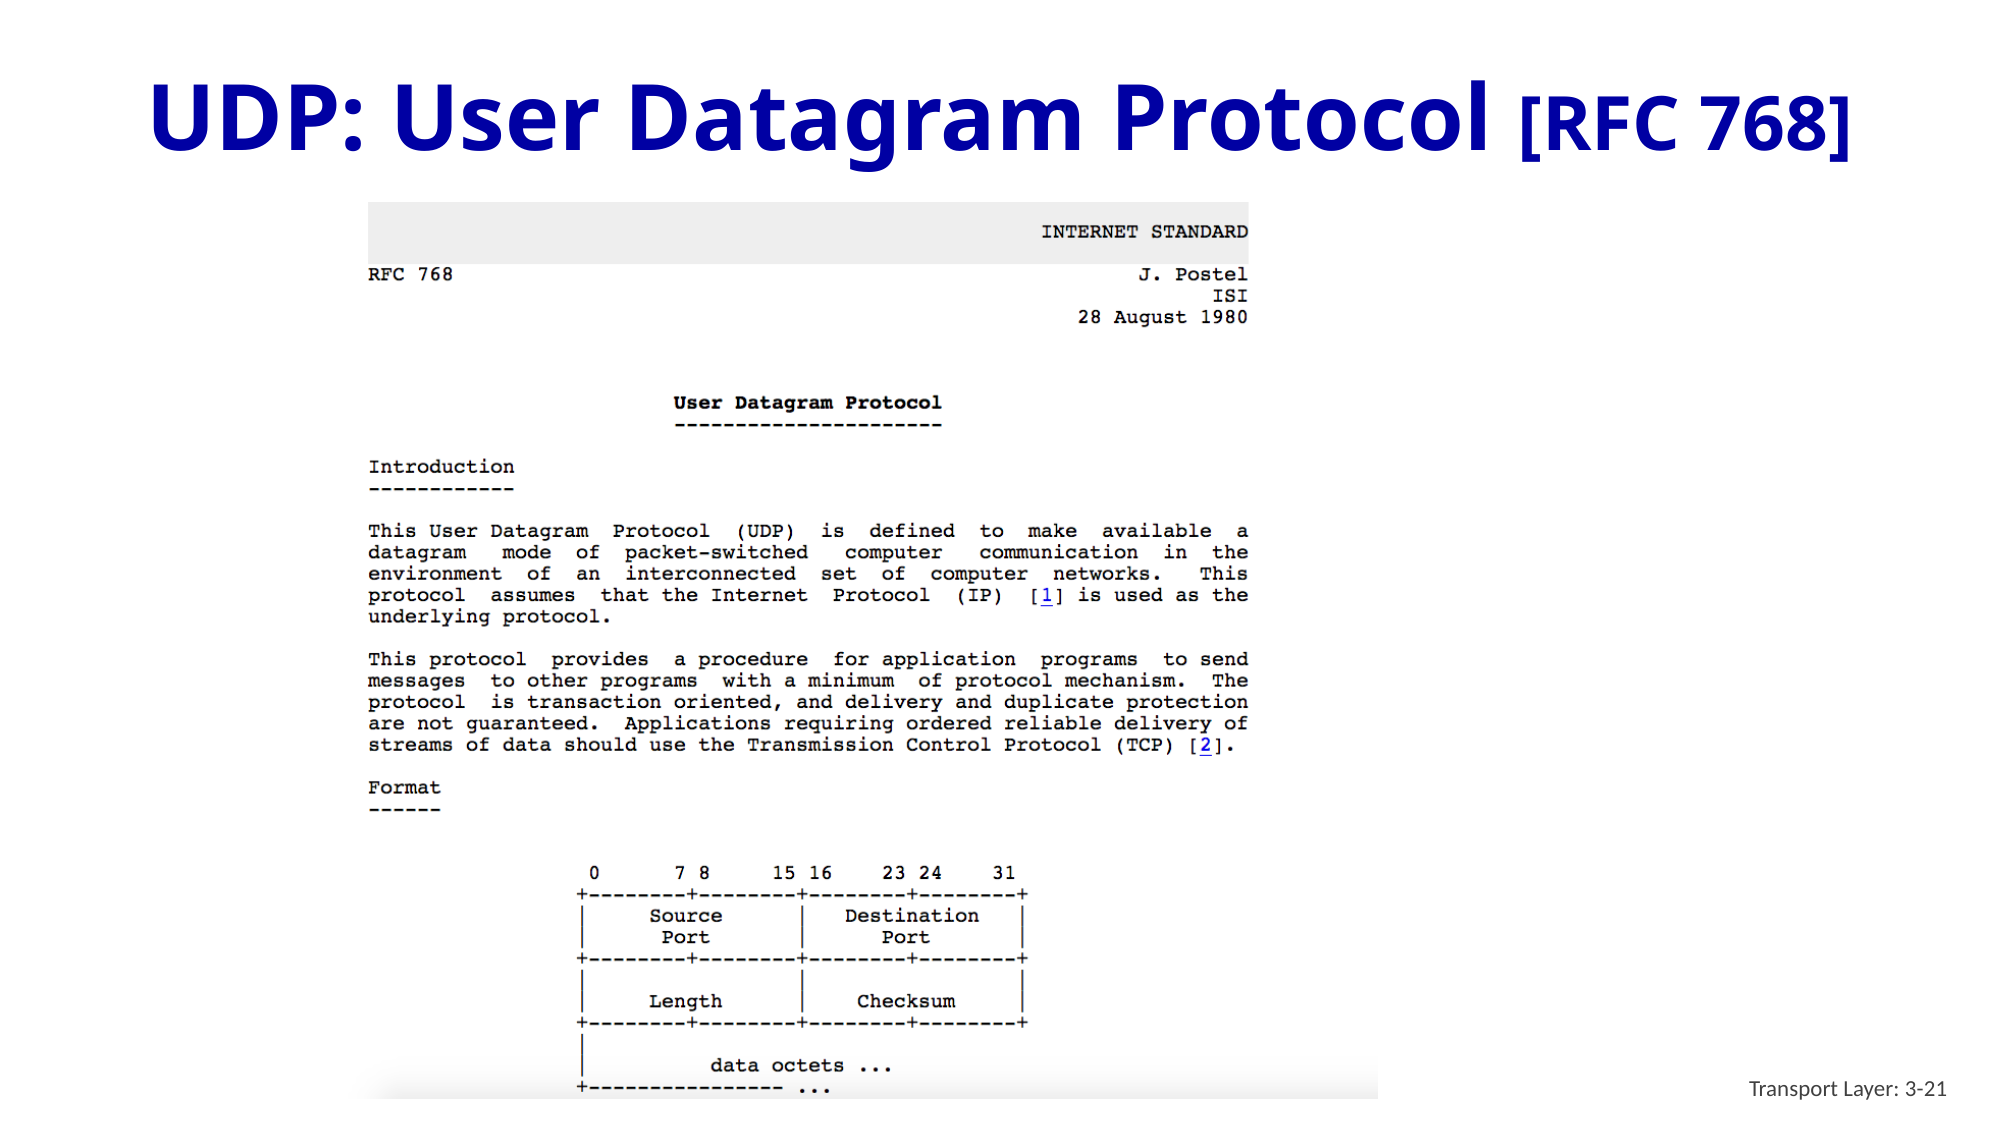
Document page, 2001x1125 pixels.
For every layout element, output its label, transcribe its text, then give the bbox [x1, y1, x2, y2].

slide_number Transport Layer: 3-21 [1512, 1056, 1963, 1117]
title UDP: User Datagram Protocol [RFC 768] [131, 47, 1952, 195]
picture [309, 202, 1378, 1100]
